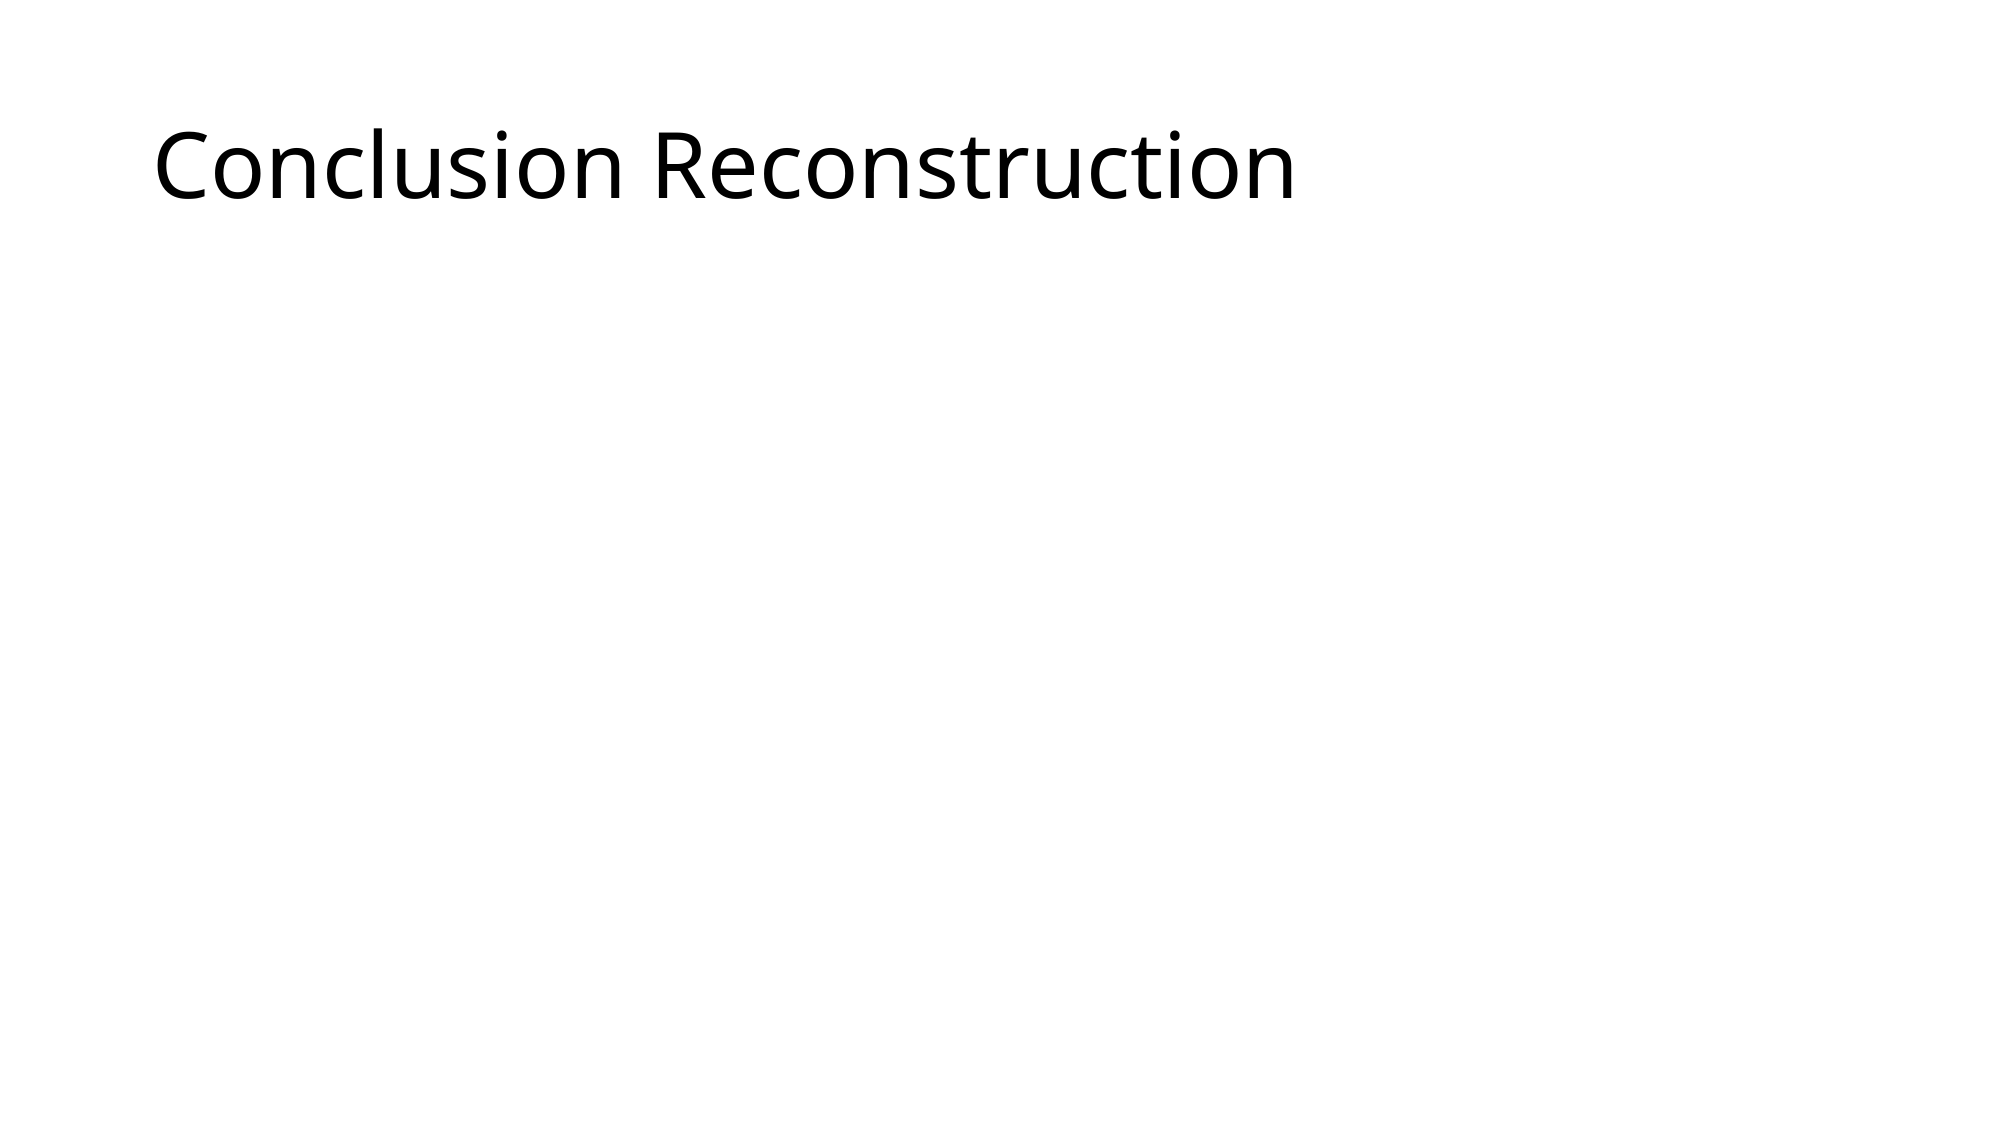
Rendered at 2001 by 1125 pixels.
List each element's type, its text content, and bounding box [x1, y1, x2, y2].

title Conclusion Reconstruction [137, 59, 1863, 278]
